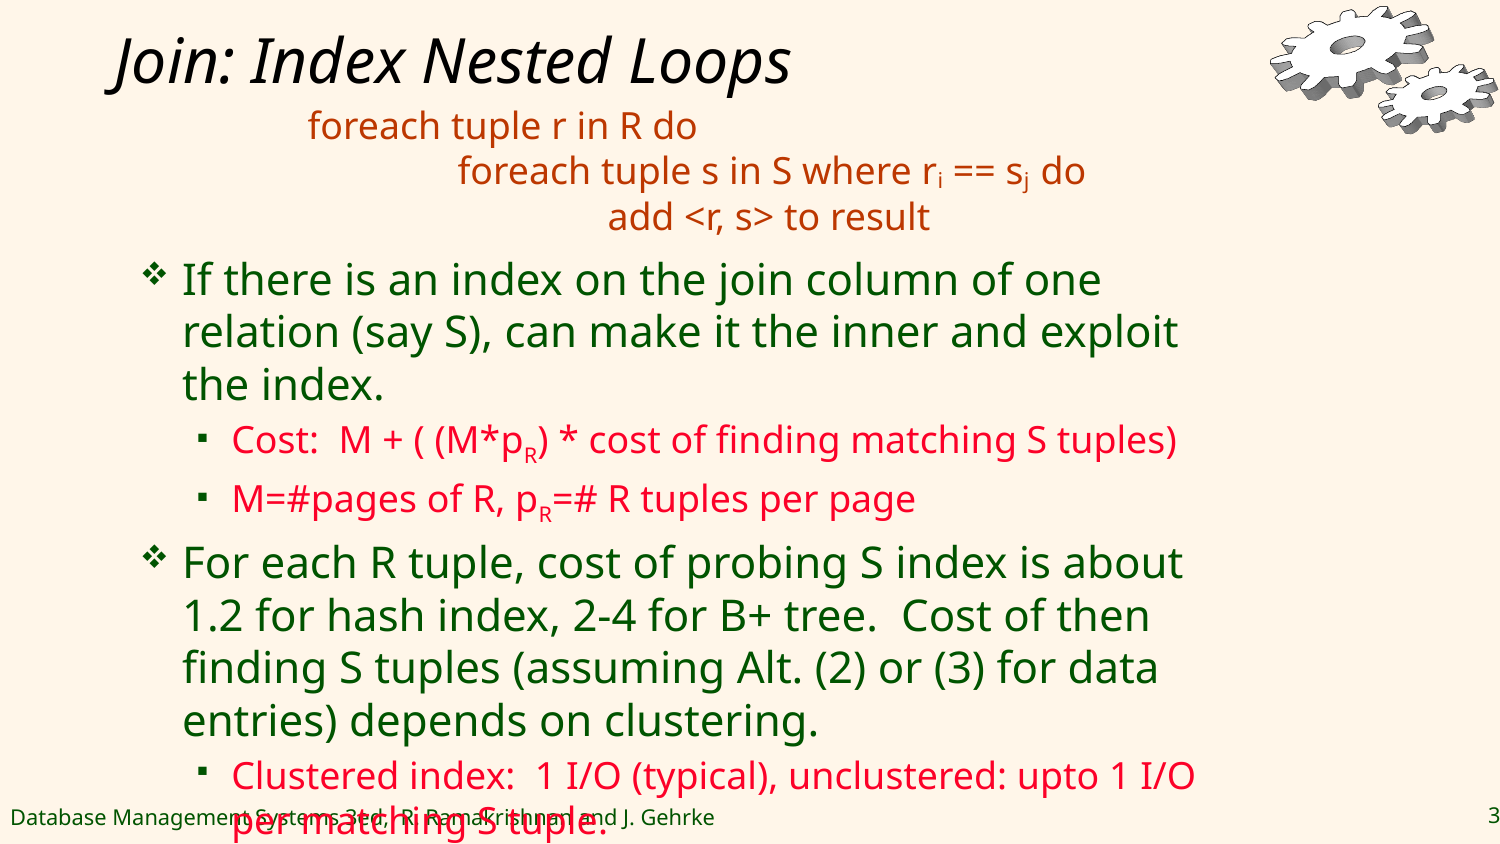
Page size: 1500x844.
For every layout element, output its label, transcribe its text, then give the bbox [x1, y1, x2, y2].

text_box foreach tuple r in R do foreach tuple s in S where ri == sj do add <r, s> to result [296, 96, 1098, 244]
list If there is an index on the join column of one relation (say S), can make it the inner and exploit the index. Cost: M + ( (M*pR) * cost of finding matching S tuples) M=#pages of R, pR=# R tuples per page For each R tuple, cost of probing S index is about 1.2 for hash index, 2-4 for B+ tree. Cost of then finding S tuples (assuming Alt. (2) or (3) for data entries) depends on clustering. Clustered index: 1 I/O (typical), unclustered: upto 1 I/O per matching S tuple. [125, 244, 1222, 723]
title Join: Index Nested Loops [99, 0, 1057, 127]
